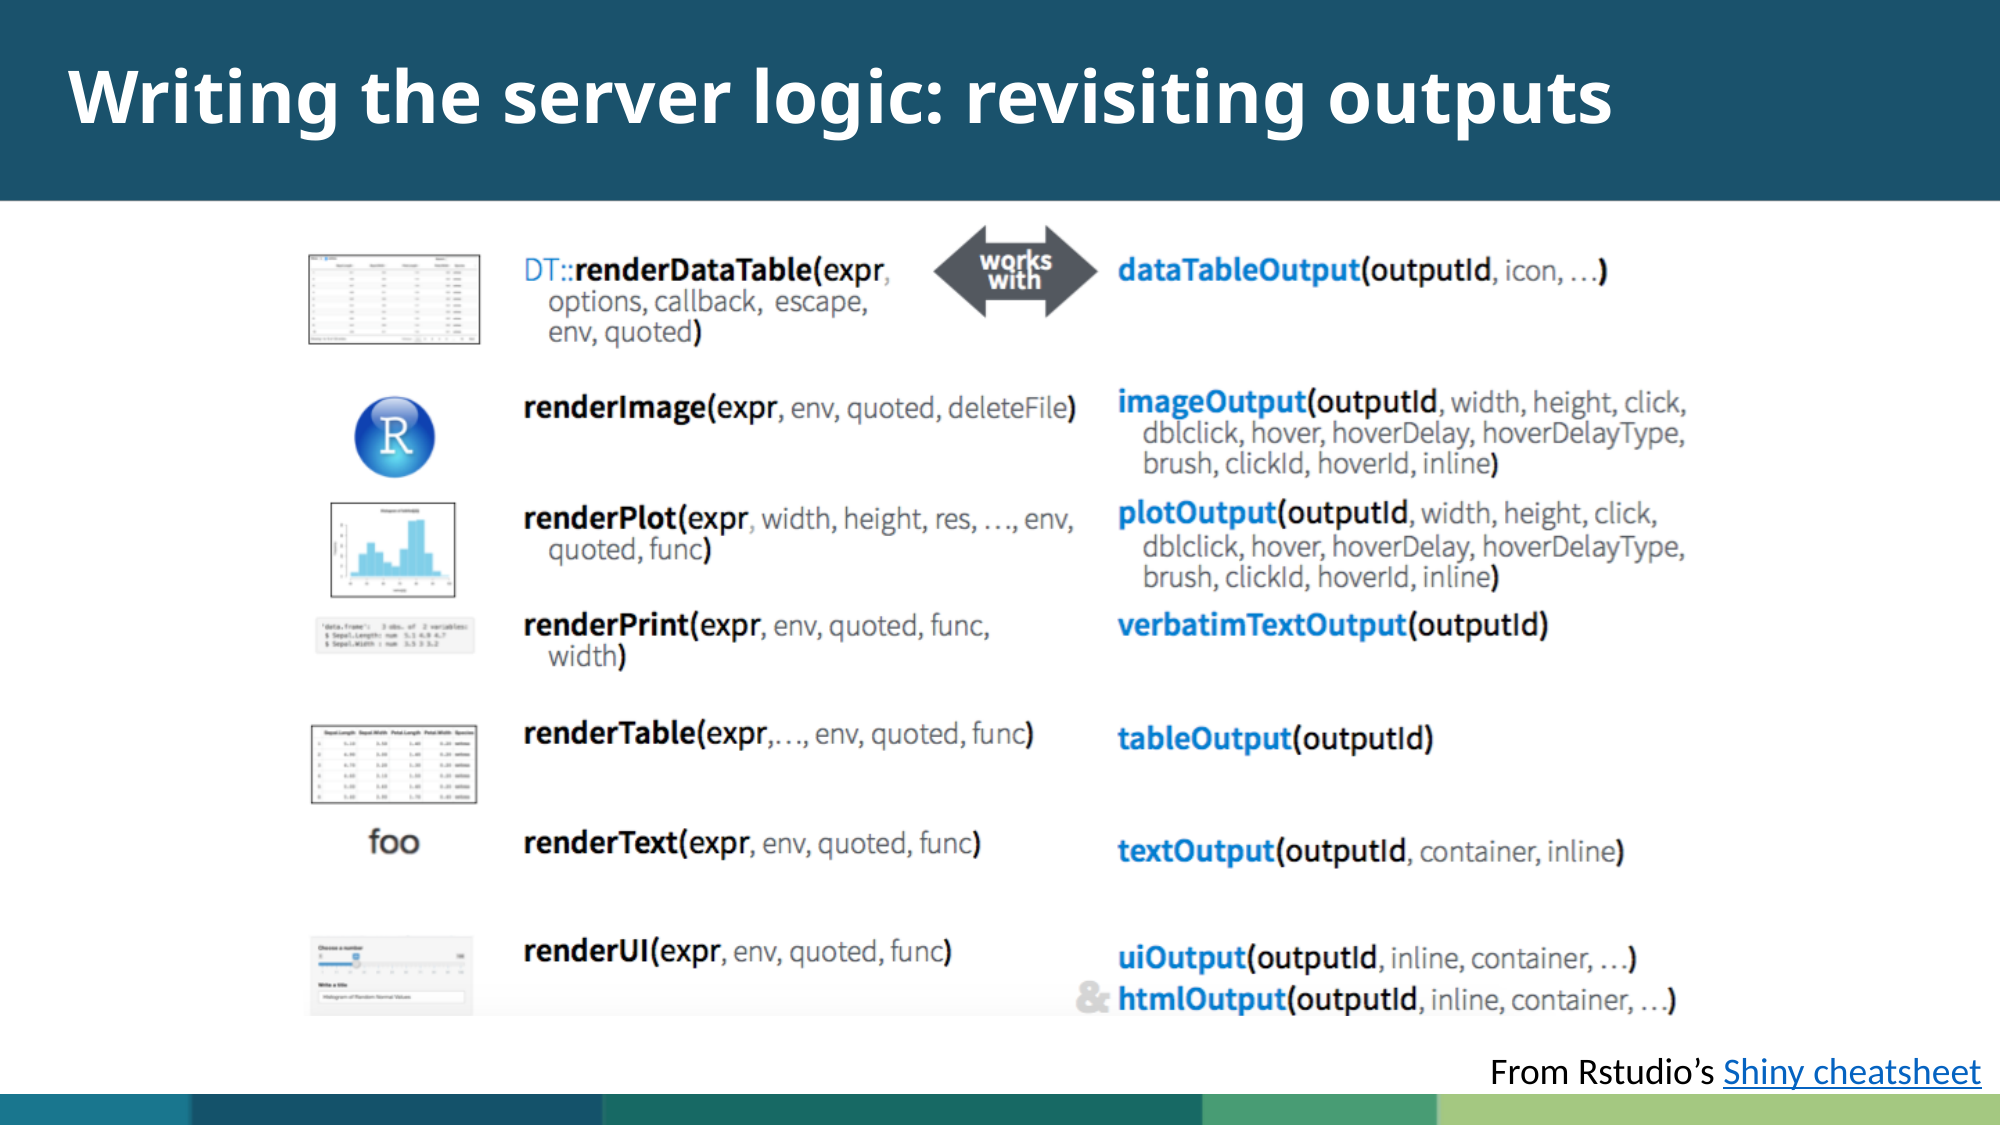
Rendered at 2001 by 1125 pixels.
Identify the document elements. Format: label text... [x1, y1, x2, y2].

picture [0, 1094, 2000, 1125]
picture [303, 217, 1704, 1016]
text_box From Rstudio’s Shiny cheatsheet [1475, 1039, 1997, 1094]
picture [0, 0, 2000, 203]
